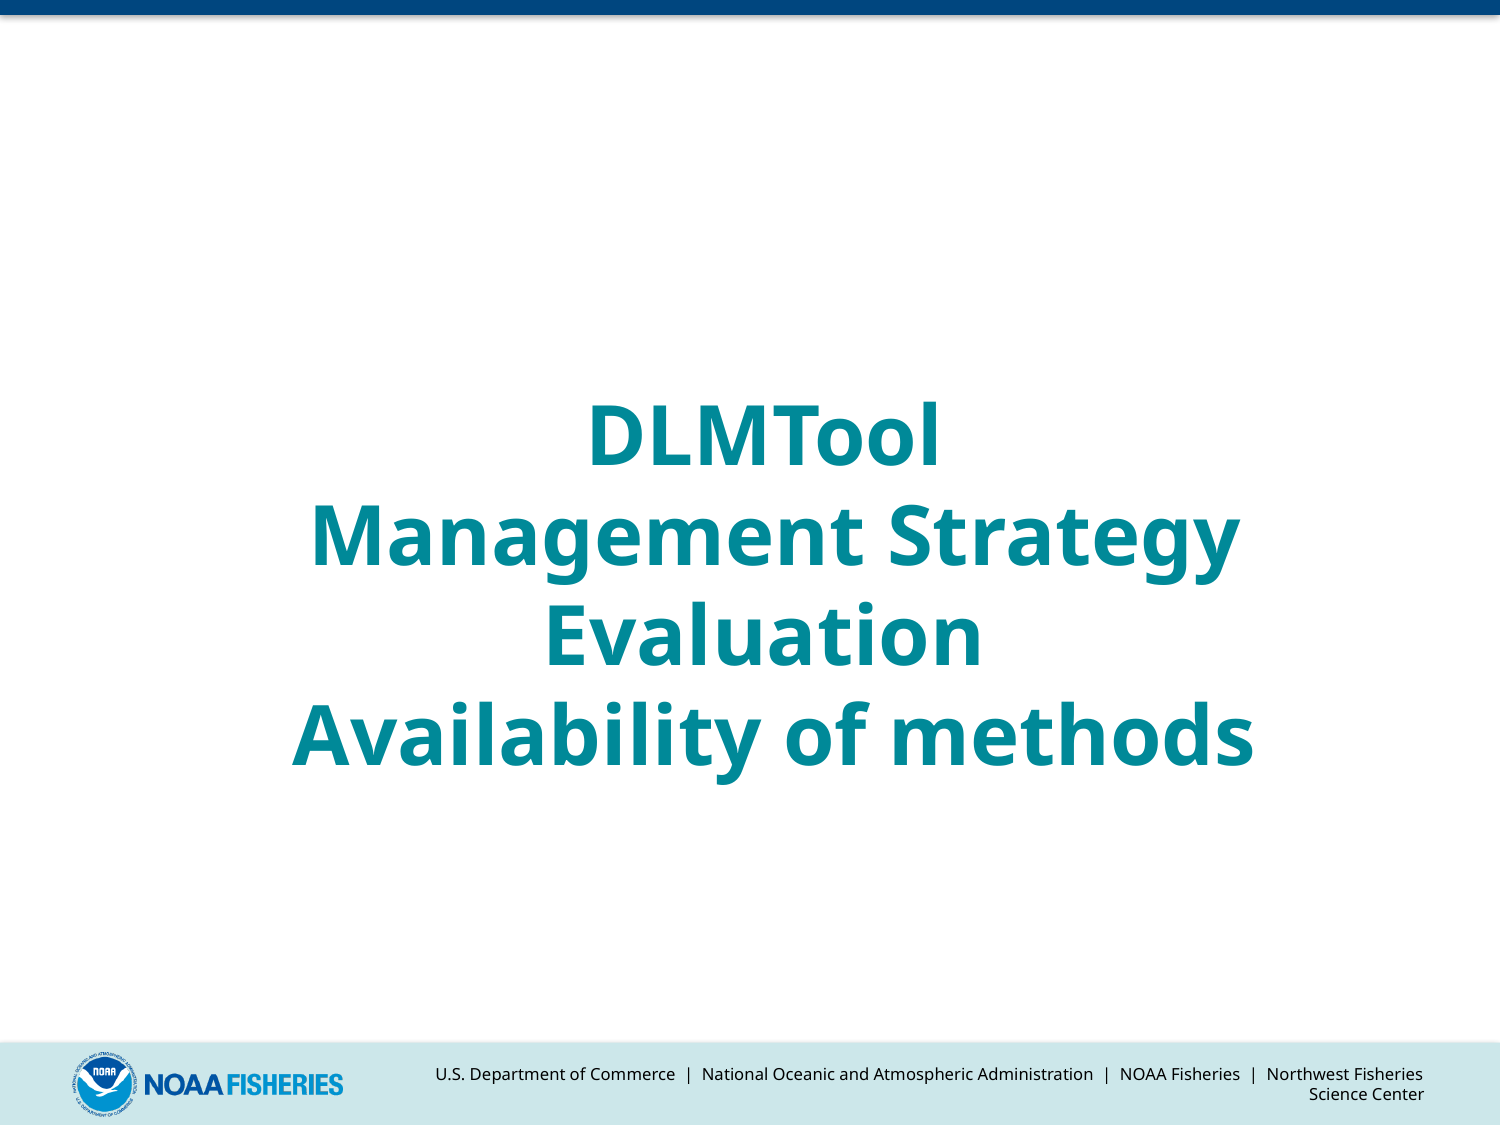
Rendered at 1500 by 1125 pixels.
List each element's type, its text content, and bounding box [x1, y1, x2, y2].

picture [335, 1078, 343, 1085]
title DLMTool Management Strategy Evaluation Availability of methods [99, 375, 1450, 825]
picture [72, 1052, 343, 1117]
slide_number U.S. Department of Commerce | National Oceanic and Atmospheric Administration | NOAA Fisheries | Northwest Fisheries Science Center [375, 1042, 1425, 1125]
